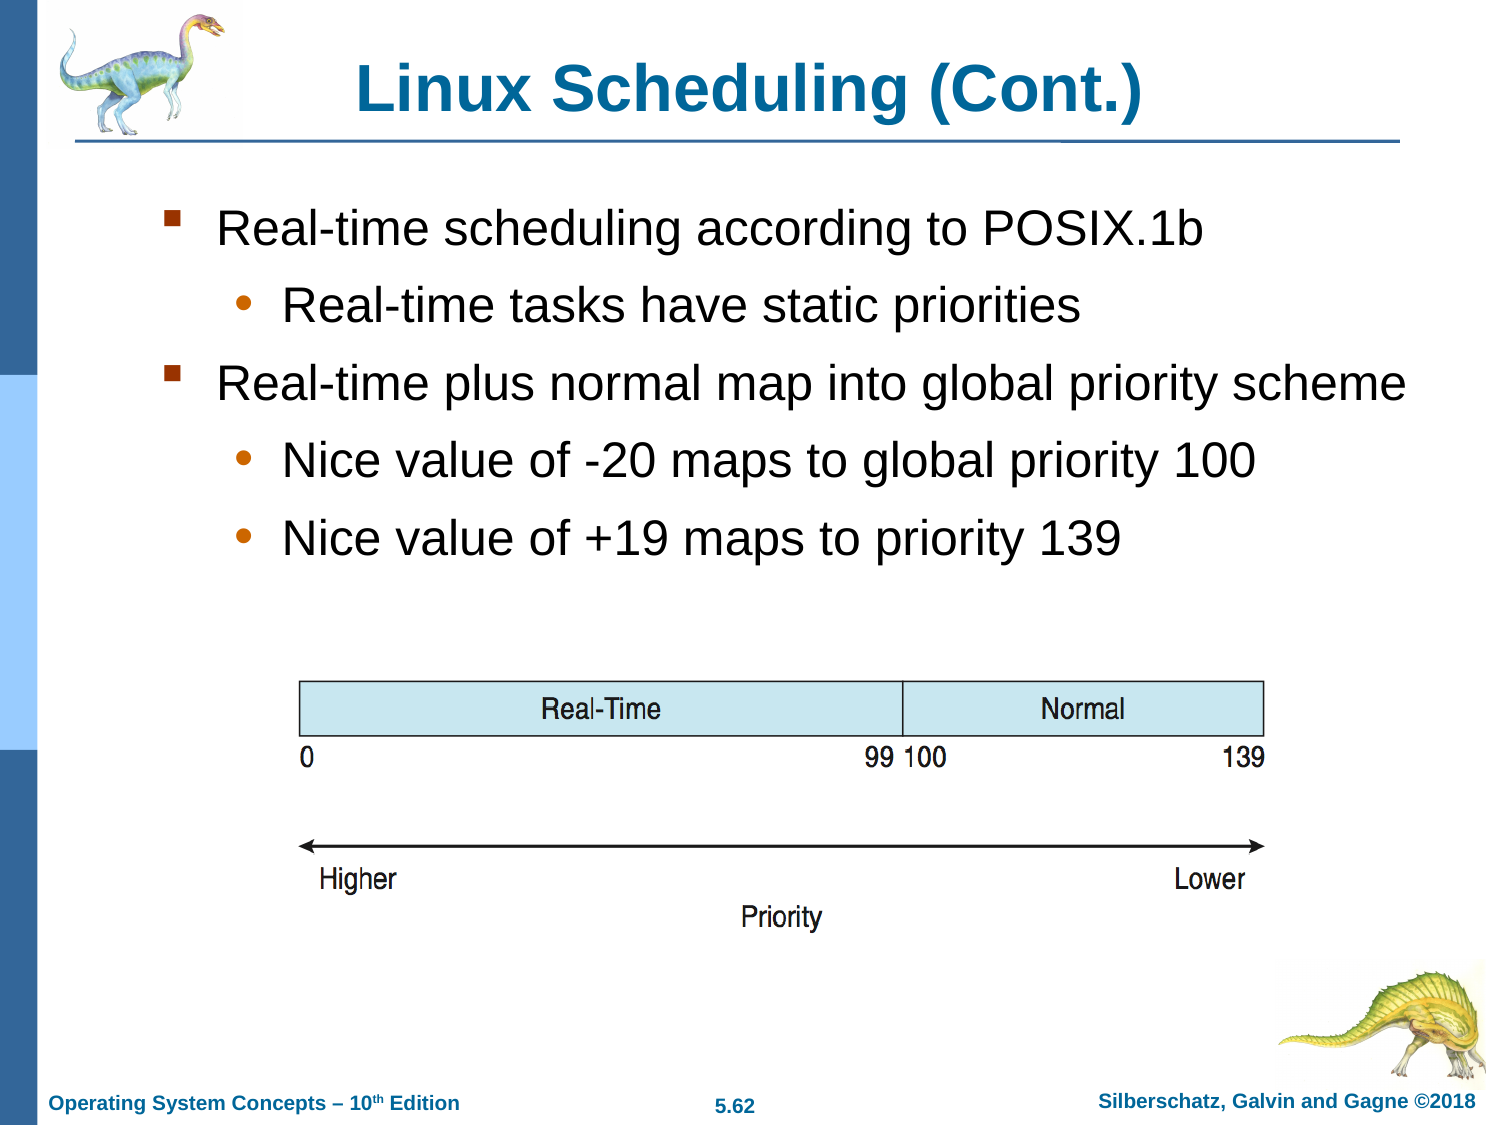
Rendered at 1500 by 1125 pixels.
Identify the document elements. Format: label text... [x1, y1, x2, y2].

picture [46, 0, 243, 149]
title Linux Scheduling (Cont.) [75, 37, 1425, 133]
picture [1275, 959, 1486, 1090]
list Real-time scheduling according to POSIX.1b Real-time tasks have static priorities Real-time plus normal map into global priority scheme Nice value of -20 maps to global priority 100 Nice value of +19 maps to priority 139 [144, 187, 1423, 931]
picture [284, 664, 1283, 945]
